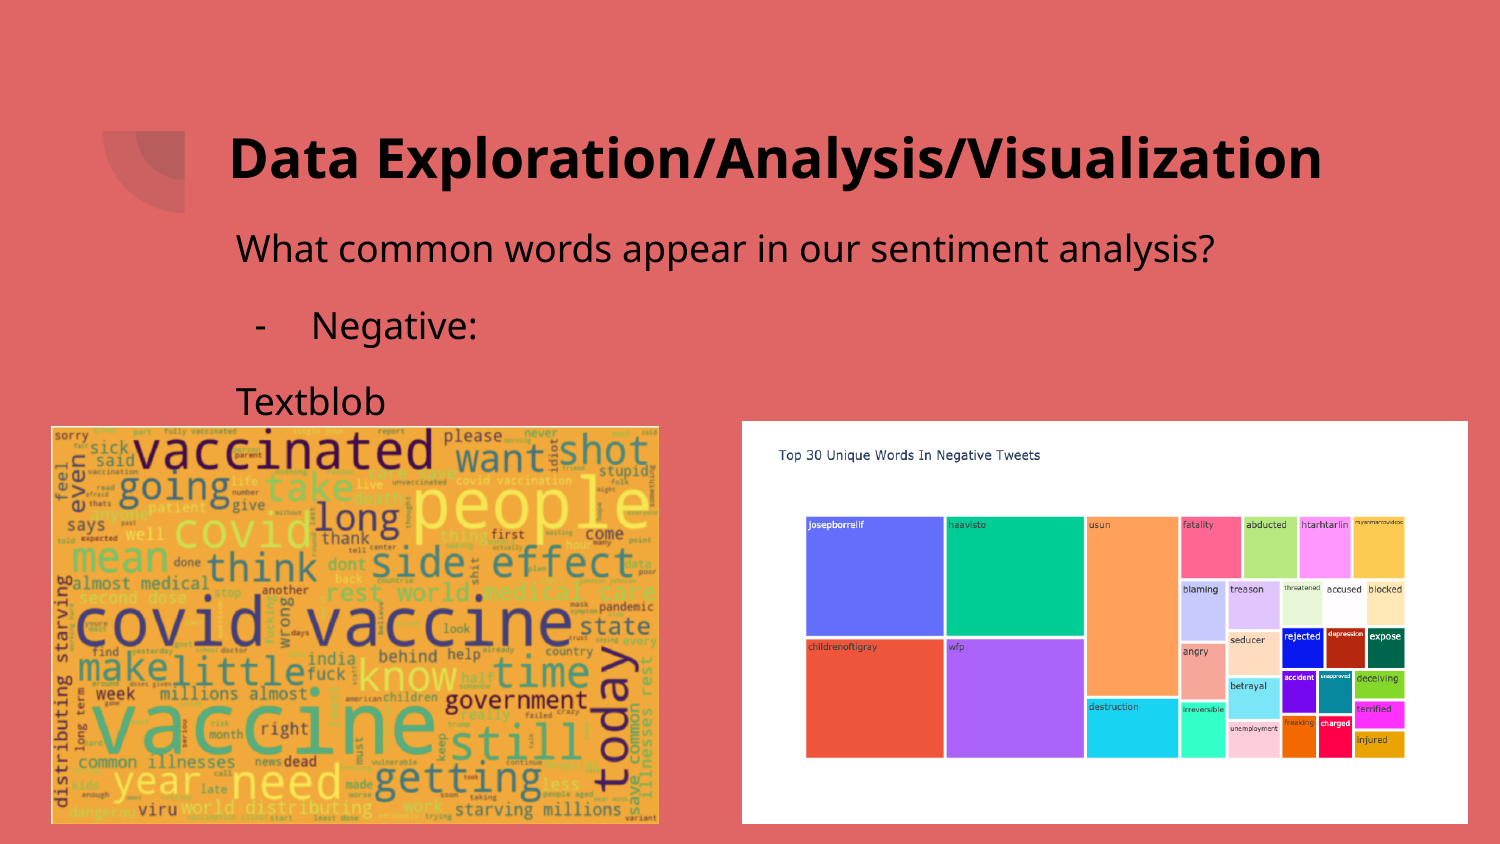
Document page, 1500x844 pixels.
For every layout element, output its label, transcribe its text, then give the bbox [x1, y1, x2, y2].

list What common words appear in our sentiment analysis? Negative: Textblob VADER [220, 203, 1368, 697]
text_box [120, 279, 350, 345]
picture [51, 426, 659, 825]
title Data Exploration/Analysis/Visualization [213, 98, 1368, 263]
picture [741, 421, 1469, 825]
